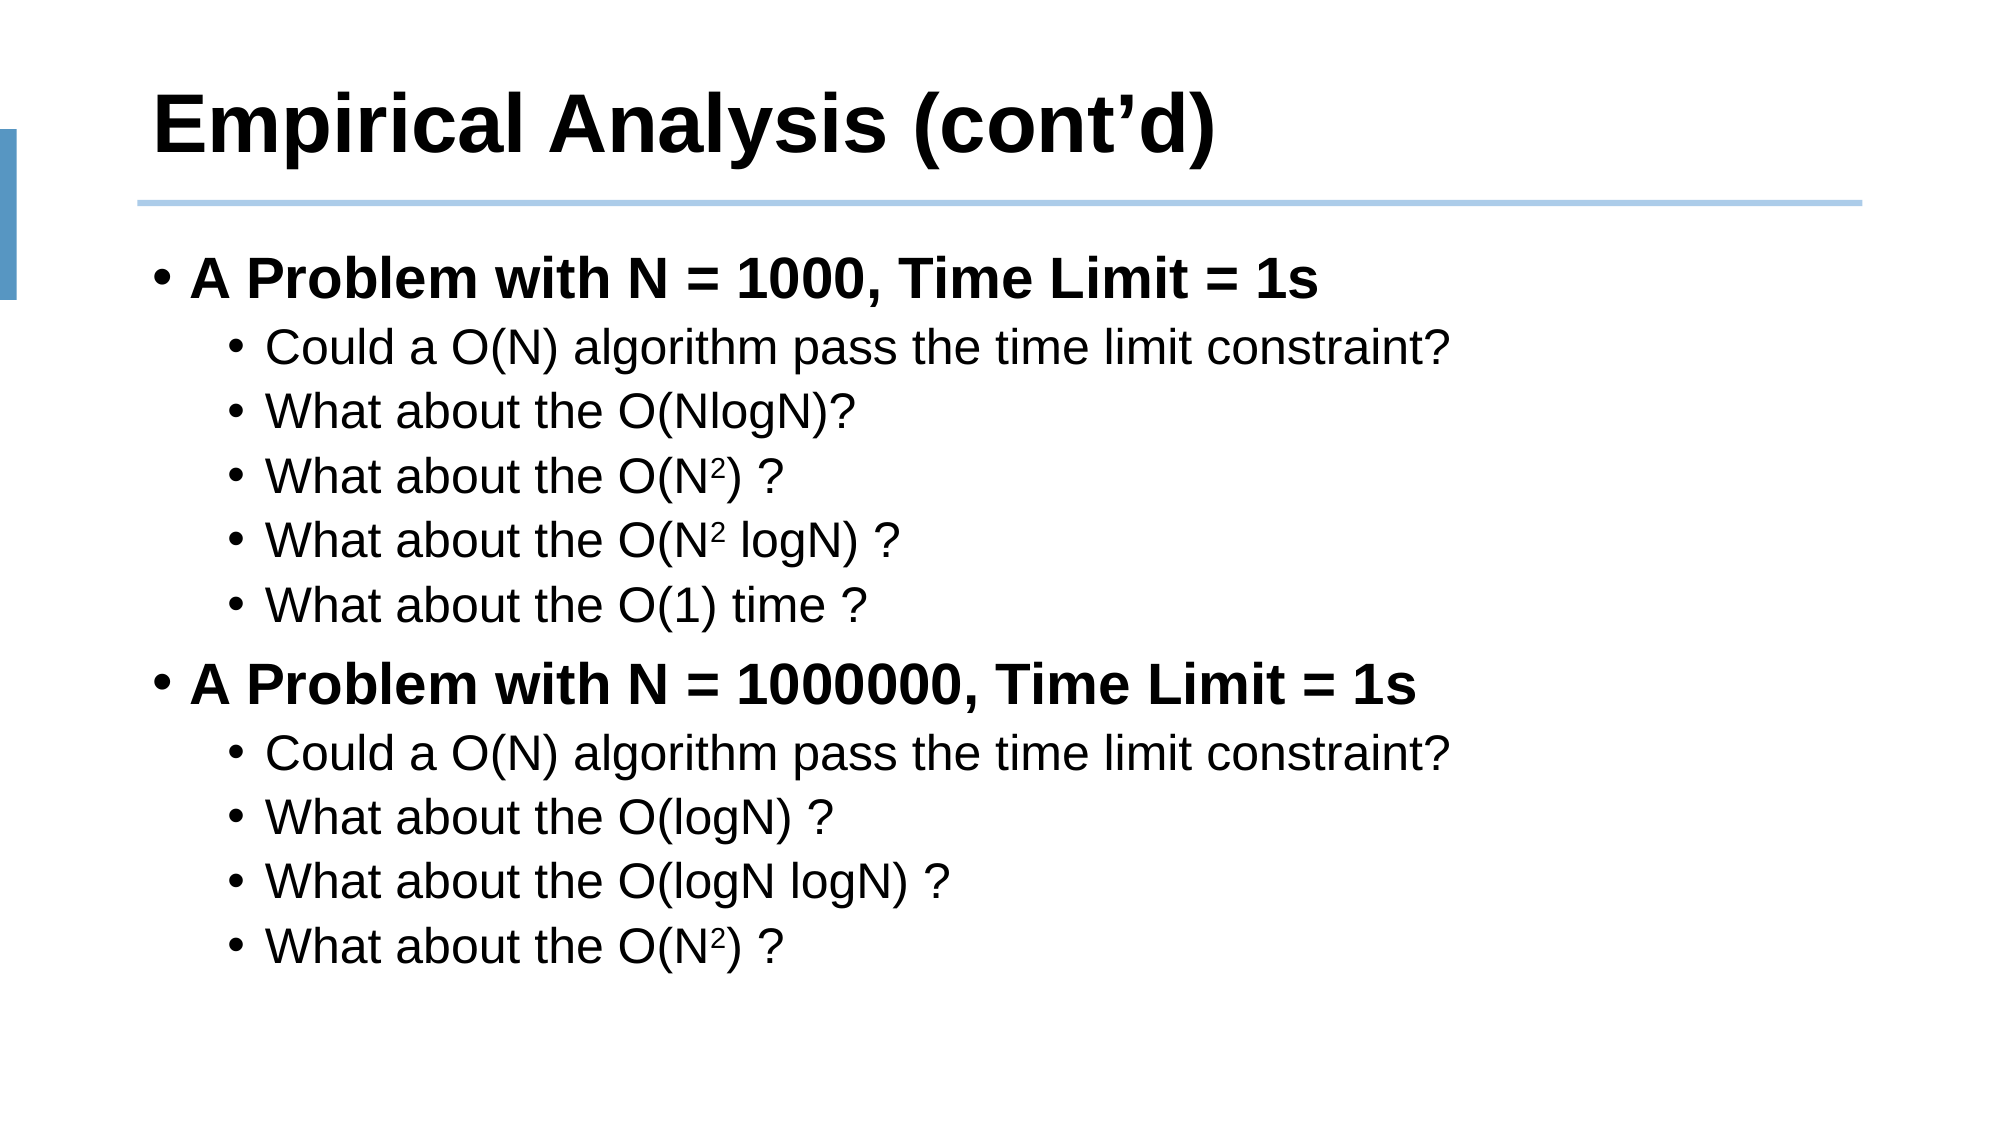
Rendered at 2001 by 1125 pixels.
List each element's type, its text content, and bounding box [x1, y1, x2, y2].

list A Problem with N = 1000, Time Limit = 1s Could a O(N) algorithm pass the time limit constraint? What about the O(NlogN)? What about the O(N2) ? What about the O(N2 logN) ? What about the O(1) time ? A Problem with N = 1000000, Time Limit = 1s Could a O(N) algorithm pass the time limit constraint? What about the O(logN) ? What about the O(logN logN) ? What about the O(N2) ? [137, 240, 1863, 1014]
title Empirical Analysis (cont’d) [137, 42, 1863, 208]
